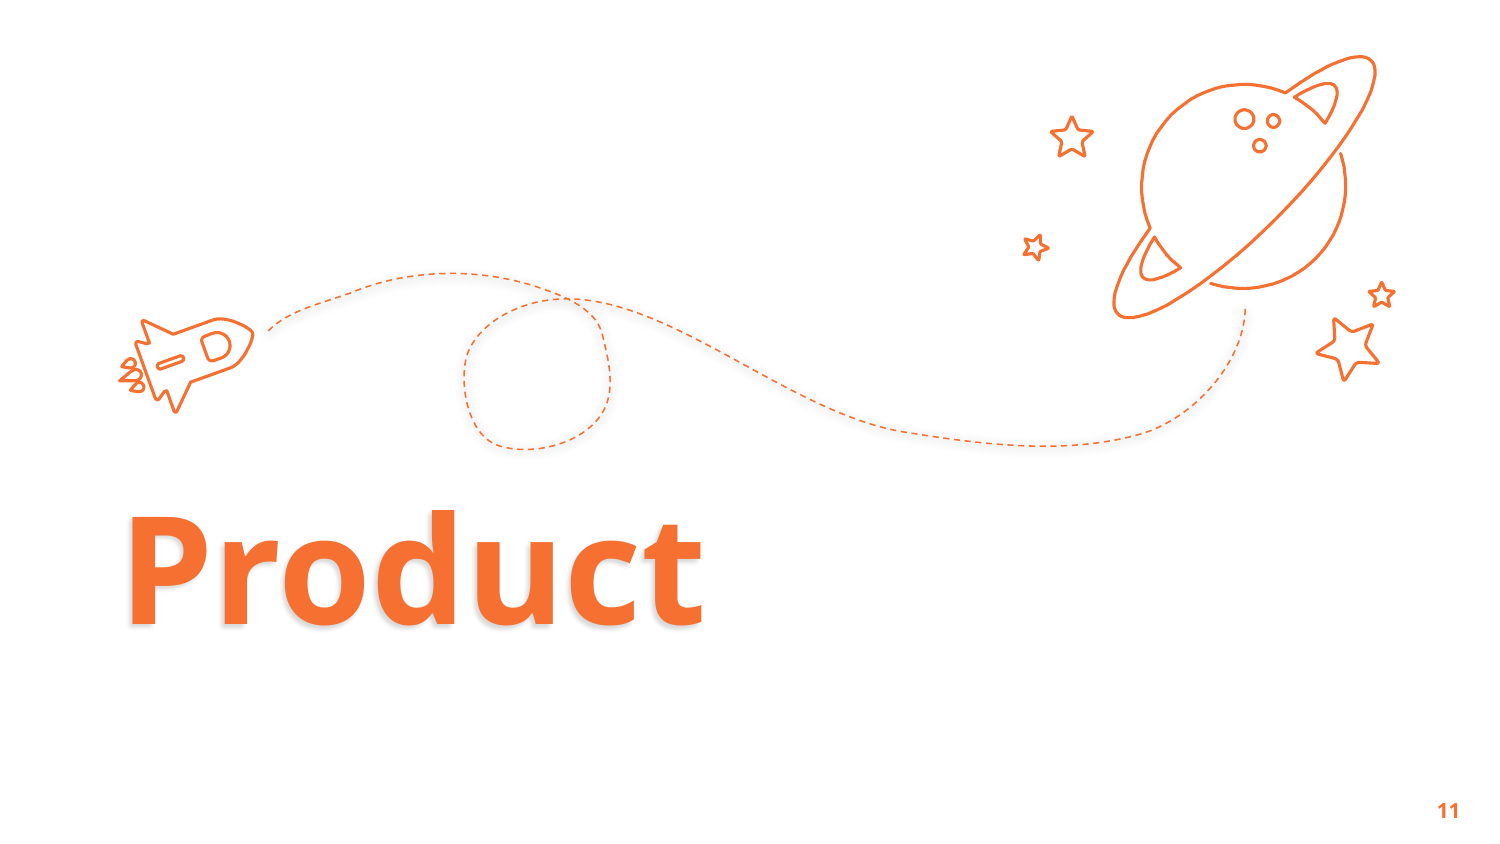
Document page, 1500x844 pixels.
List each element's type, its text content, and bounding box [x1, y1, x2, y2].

slide_number ‹#› [1403, 779, 1494, 844]
title Product [104, 459, 1388, 650]
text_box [1113, 56, 1376, 318]
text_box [130, 303, 239, 412]
text_box [268, 273, 1243, 450]
